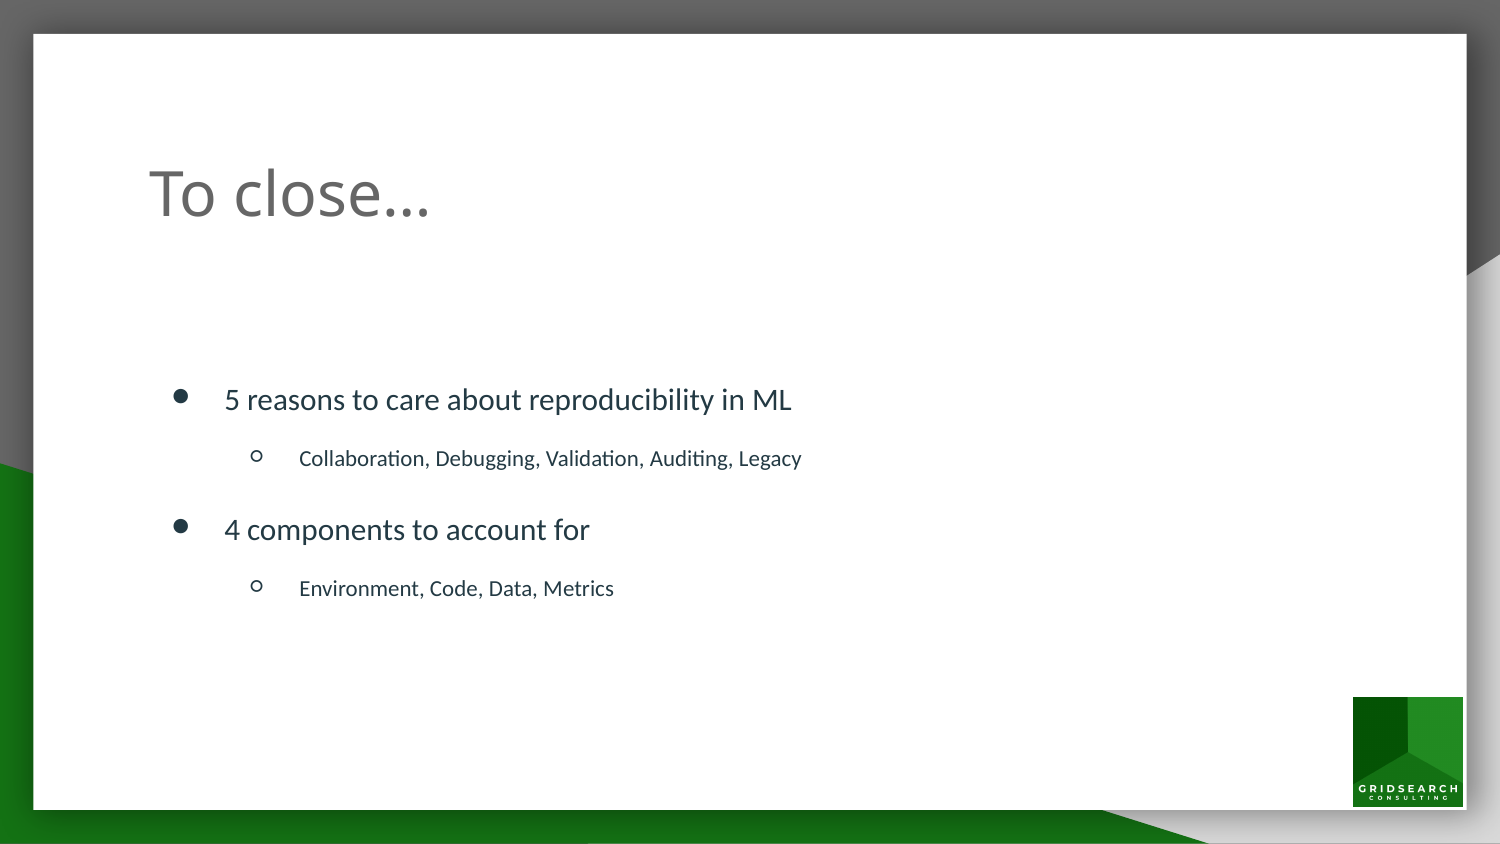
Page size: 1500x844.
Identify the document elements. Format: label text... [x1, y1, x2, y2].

picture [1353, 696, 1463, 807]
title To close… [134, 138, 1366, 296]
list 5 reasons to care about reproducibility in ML Collaboration, Debugging, Validation, Auditing, Legacy 4 components to account for Environment, Code, Data, Metrics [134, 326, 1366, 729]
